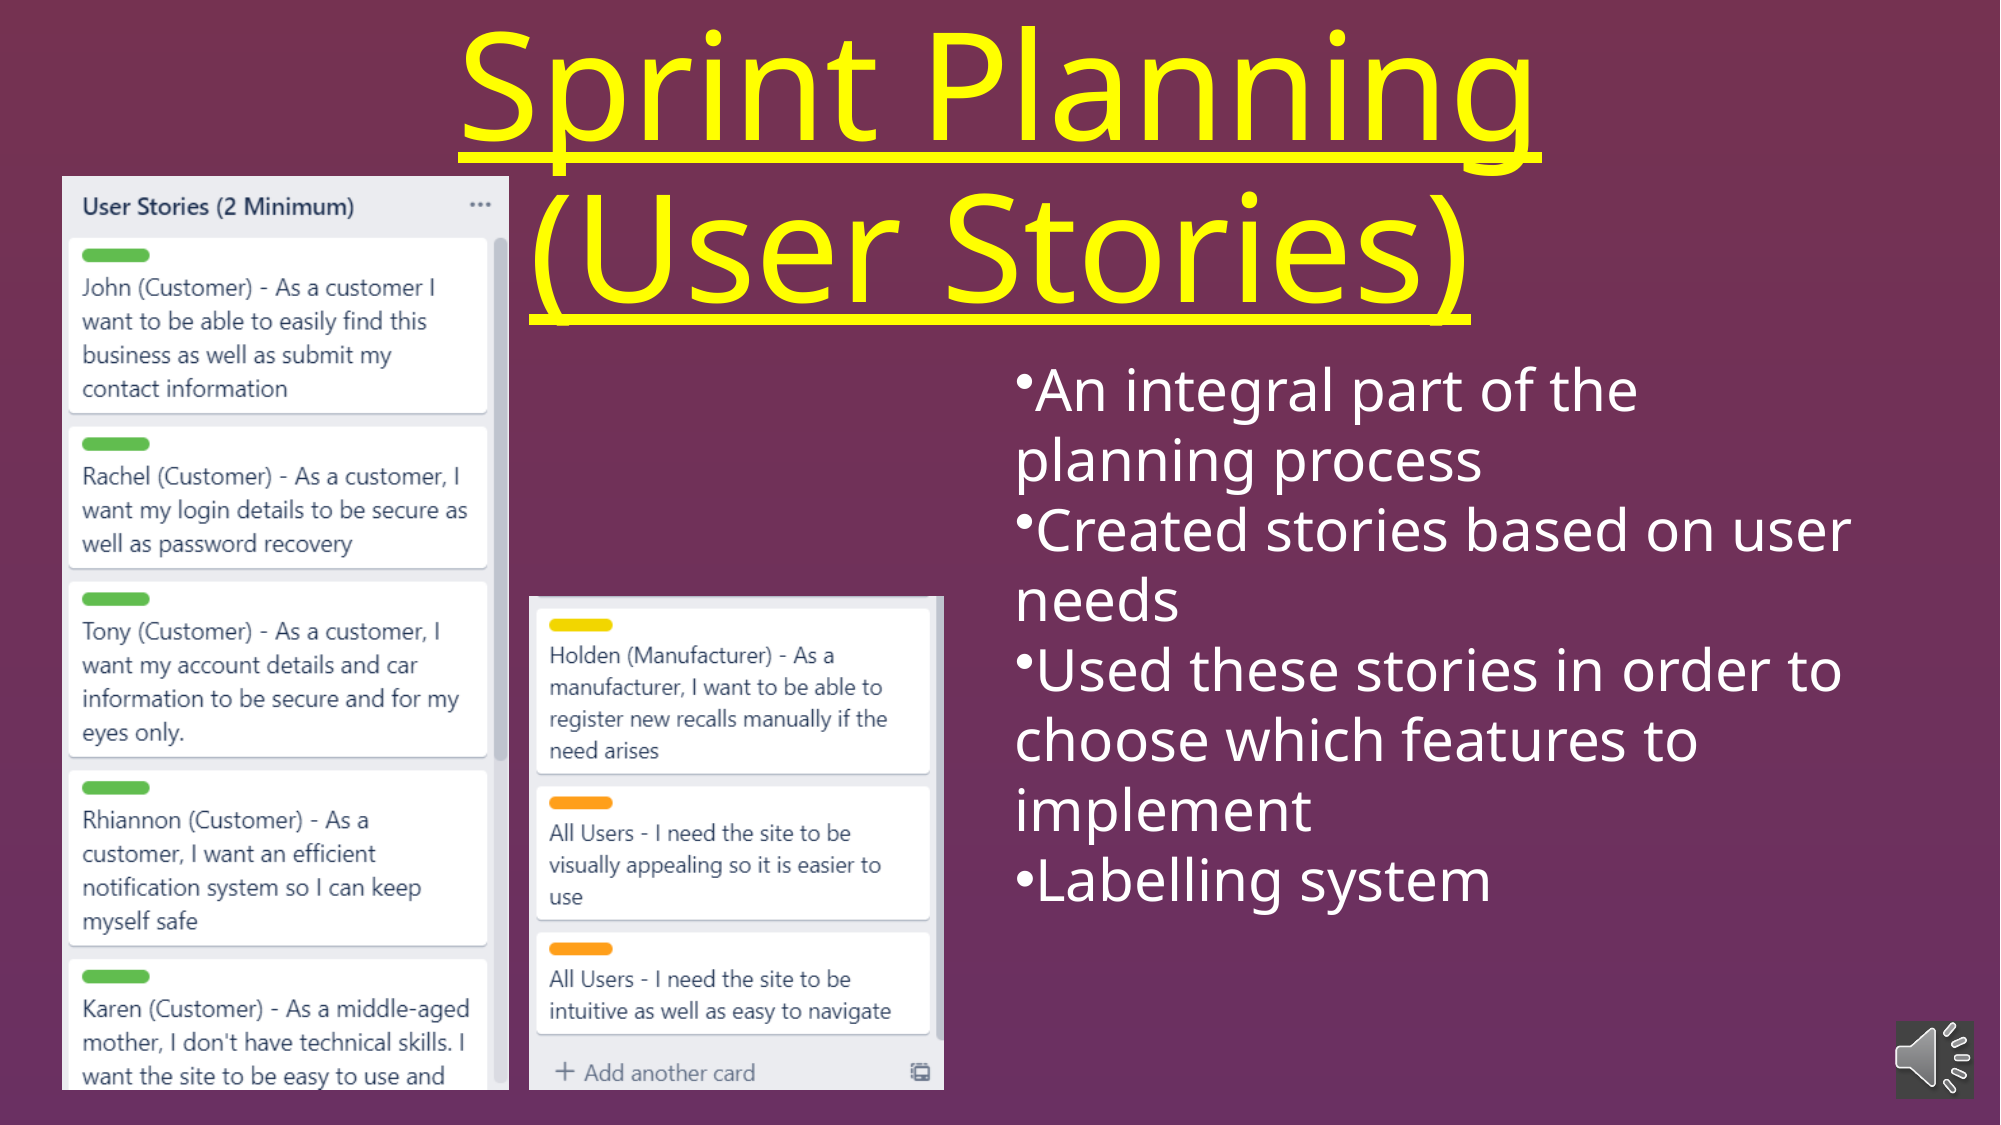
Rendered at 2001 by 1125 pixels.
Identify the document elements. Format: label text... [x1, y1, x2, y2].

title Sprint Planning (User Stories) [137, 64, 1863, 282]
picture [529, 596, 944, 1091]
list An integral part of the planning process Created stories based on user needs Used these stories in order to choose which features to implement Labelling system [999, 314, 1899, 953]
picture [1894, 1019, 1975, 1100]
picture [62, 176, 509, 1091]
